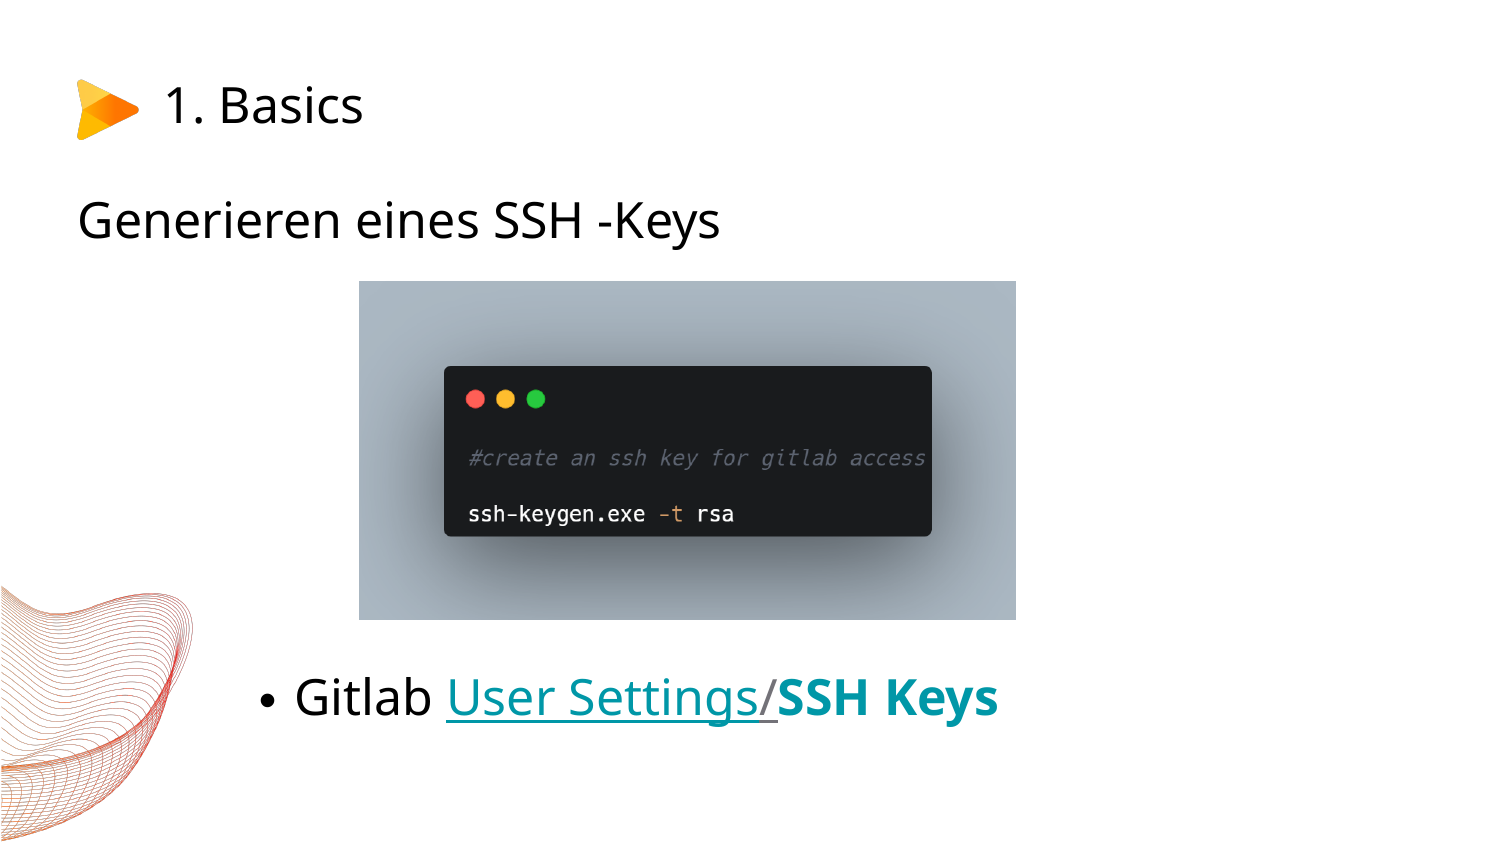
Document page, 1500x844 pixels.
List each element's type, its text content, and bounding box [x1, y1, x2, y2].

text_box Gitlab User Settings/SSH Keys [243, 677, 1500, 783]
picture [76, 78, 139, 140]
text_box [228, 660, 1500, 766]
picture [1, 518, 193, 844]
text_box 1. Basics [148, 51, 385, 156]
picture [359, 280, 1016, 620]
title Generieren eines SSH -Keys [62, 165, 1335, 271]
